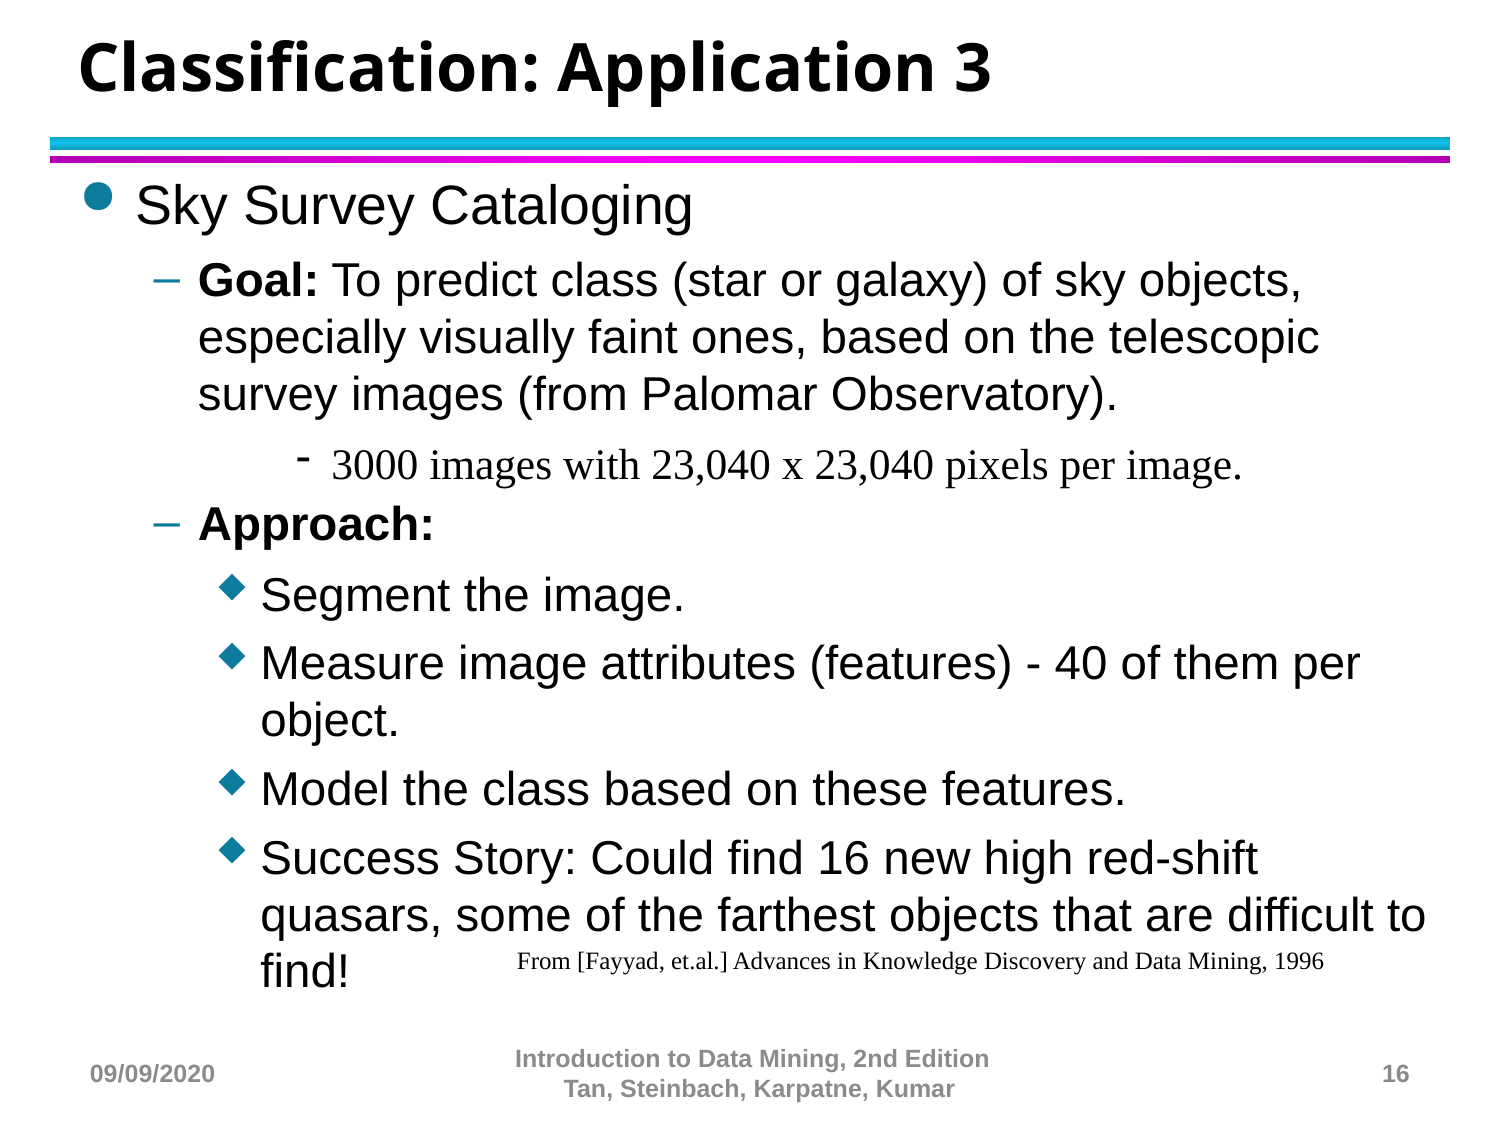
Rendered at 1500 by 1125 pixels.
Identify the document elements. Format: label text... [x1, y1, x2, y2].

text_box From [Fayyad, et.al.] Advances in Knowledge Discovery and Data Mining, 1996 [502, 937, 1341, 983]
text_box Classification: Application 3 [62, 24, 1421, 113]
text_box Sky Survey Cataloging Goal: To predict class (star or galaxy) of sky objects, especially visually faint ones, based on the telescopic survey images (from Palomar Observatory). 3000 images with 23,040 x 23,040 pixels per image. Approach: Segment the image. Measure image attributes (features) - 40 of them per object. Model the class based on these features. Success Story: Could find 16 new high red-shift quasars, some of the farthest objects that are difficult to find! [67, 162, 1463, 1013]
text_box 09/09/2020 [74, 1042, 425, 1103]
text_box Introduction to Data Mining, 2nd Edition Tan, Steinbach, Karpatne, Kumar [500, 1042, 1013, 1103]
text_box 16 [1074, 1042, 1425, 1103]
